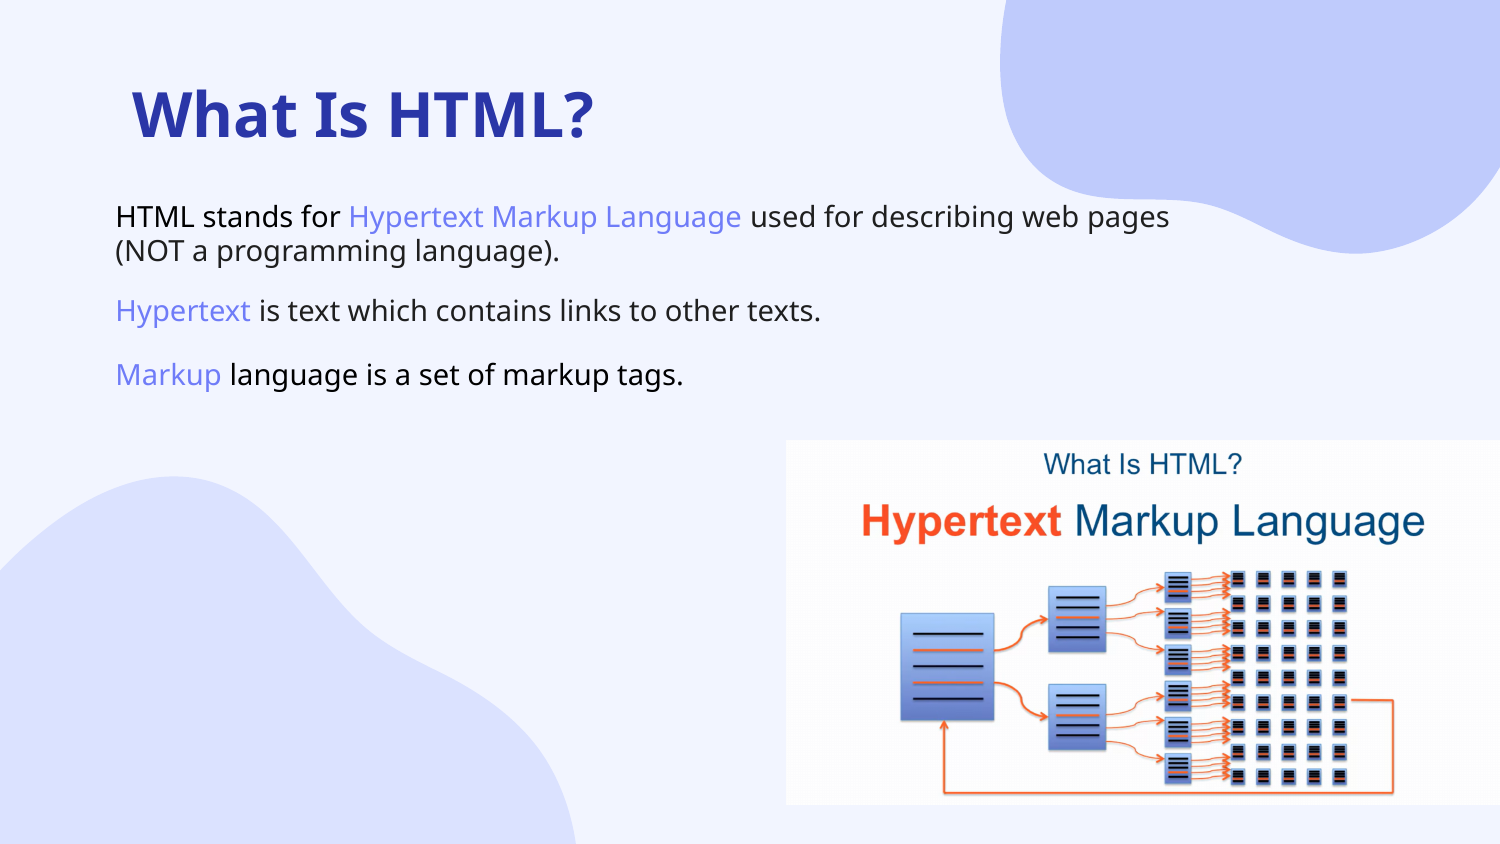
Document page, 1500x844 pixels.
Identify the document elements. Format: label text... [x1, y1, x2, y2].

text_box Markup language is a set of markup tags. [100, 356, 787, 404]
title What Is HTML? [117, 75, 1383, 170]
text_box Hypertext is text which contains links to other texts. [100, 292, 889, 337]
picture [786, 440, 1500, 805]
text_box HTML stands for Hypertext Markup Language used for describing web pages (NOT a programming language). [100, 197, 1218, 282]
